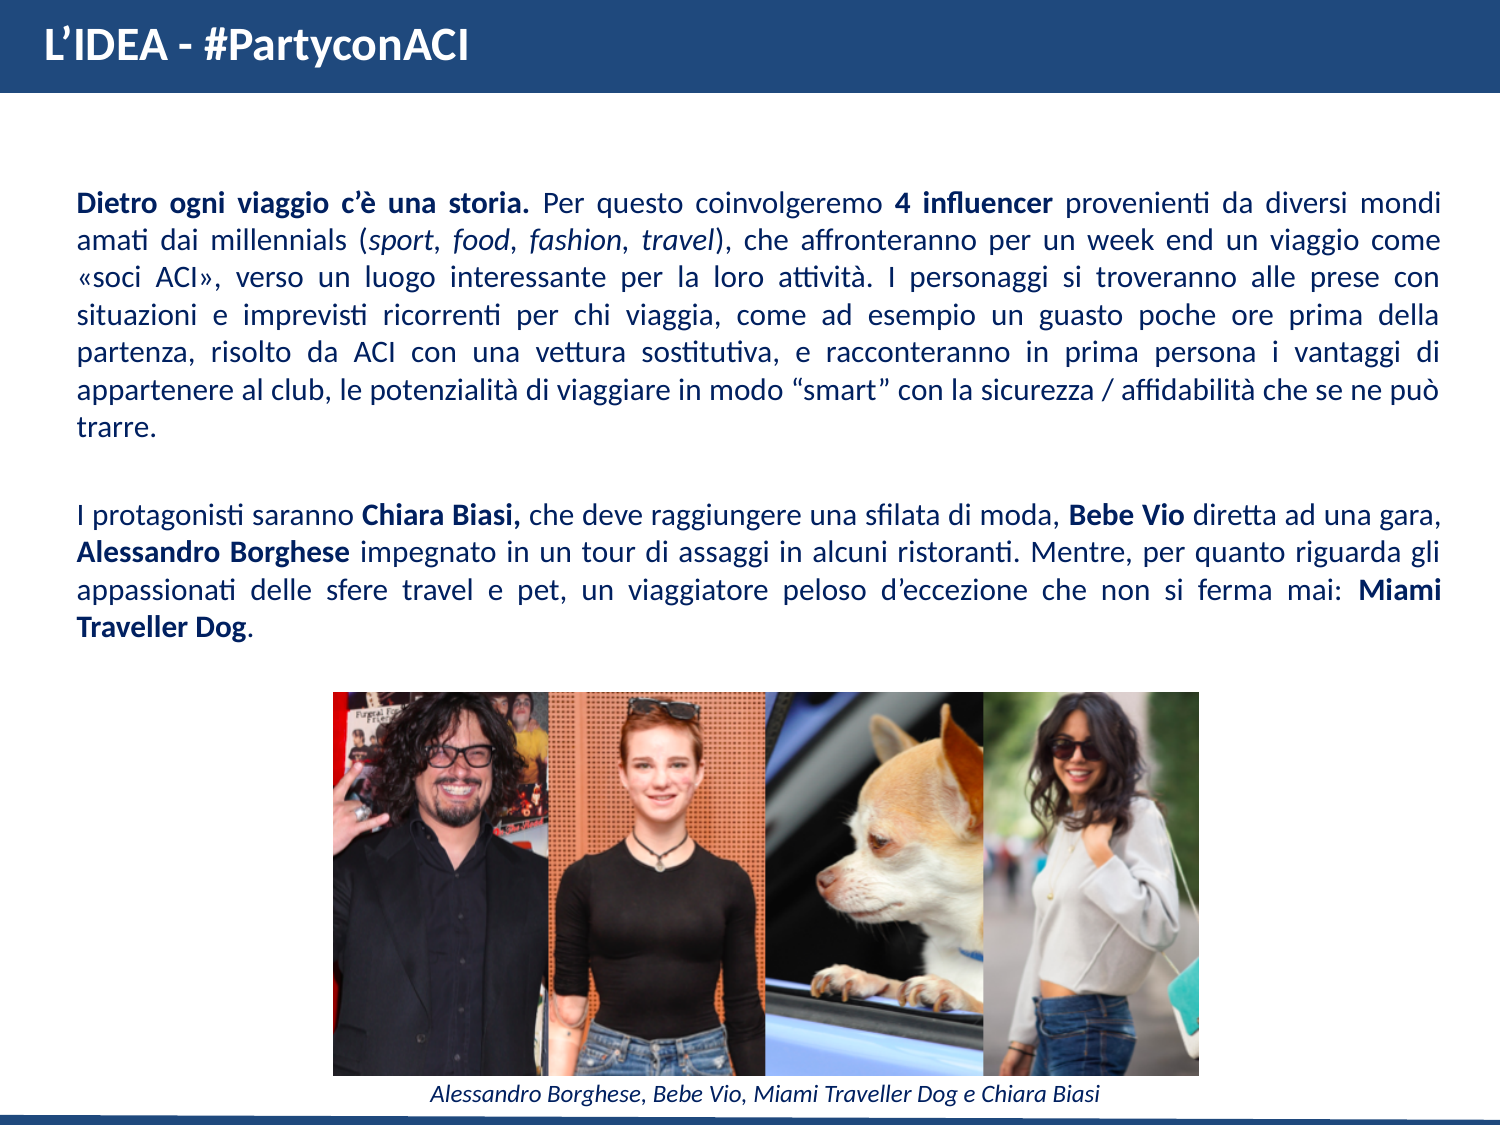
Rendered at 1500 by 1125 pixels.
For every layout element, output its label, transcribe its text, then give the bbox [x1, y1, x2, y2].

text_box Alessandro Borghese, Bebe Vio, Miami Traveller Dog e Chiara Biasi [216, 1070, 1316, 1116]
picture [332, 692, 1200, 1076]
list Dietro ogni viaggio c’è una storia. Per questo coinvolgeremo 4 influencer provenienti da diversi mondi amati dai millennials (sport, food, fashion, travel), che affronteranno per un week end un viaggio come «soci ACI», verso un luogo interessante per la loro attività. I personaggi si troveranno alle prese con situazioni e imprevisti ricorrenti per chi viaggia, come ad esempio un guasto poche ore prima della partenza, risolto da ACI con una vettura sostitutiva, e racconteranno in prima persona i vantaggi di appartenere al club, le potenzialità di viaggiare in modo “smart” con la sicurezza / affidabilità che se ne può trarre. I protagonisti saranno Chiara Biasi, che deve raggiungere una sfilata di moda, Bebe Vio diretta ad una gara, Alessandro Borghese impegnato in un tour di assaggi in alcuni ristoranti. Mentre, per quanto riguarda gli appassionati delle sfere travel e pet, un viaggiatore peloso d’eccezione che non si ferma mai: Miami Traveller Dog. [61, 174, 1458, 971]
text_box [0, 0, 1500, 93]
text_box L’IDEA - #PartyconACI [29, 4, 1223, 78]
